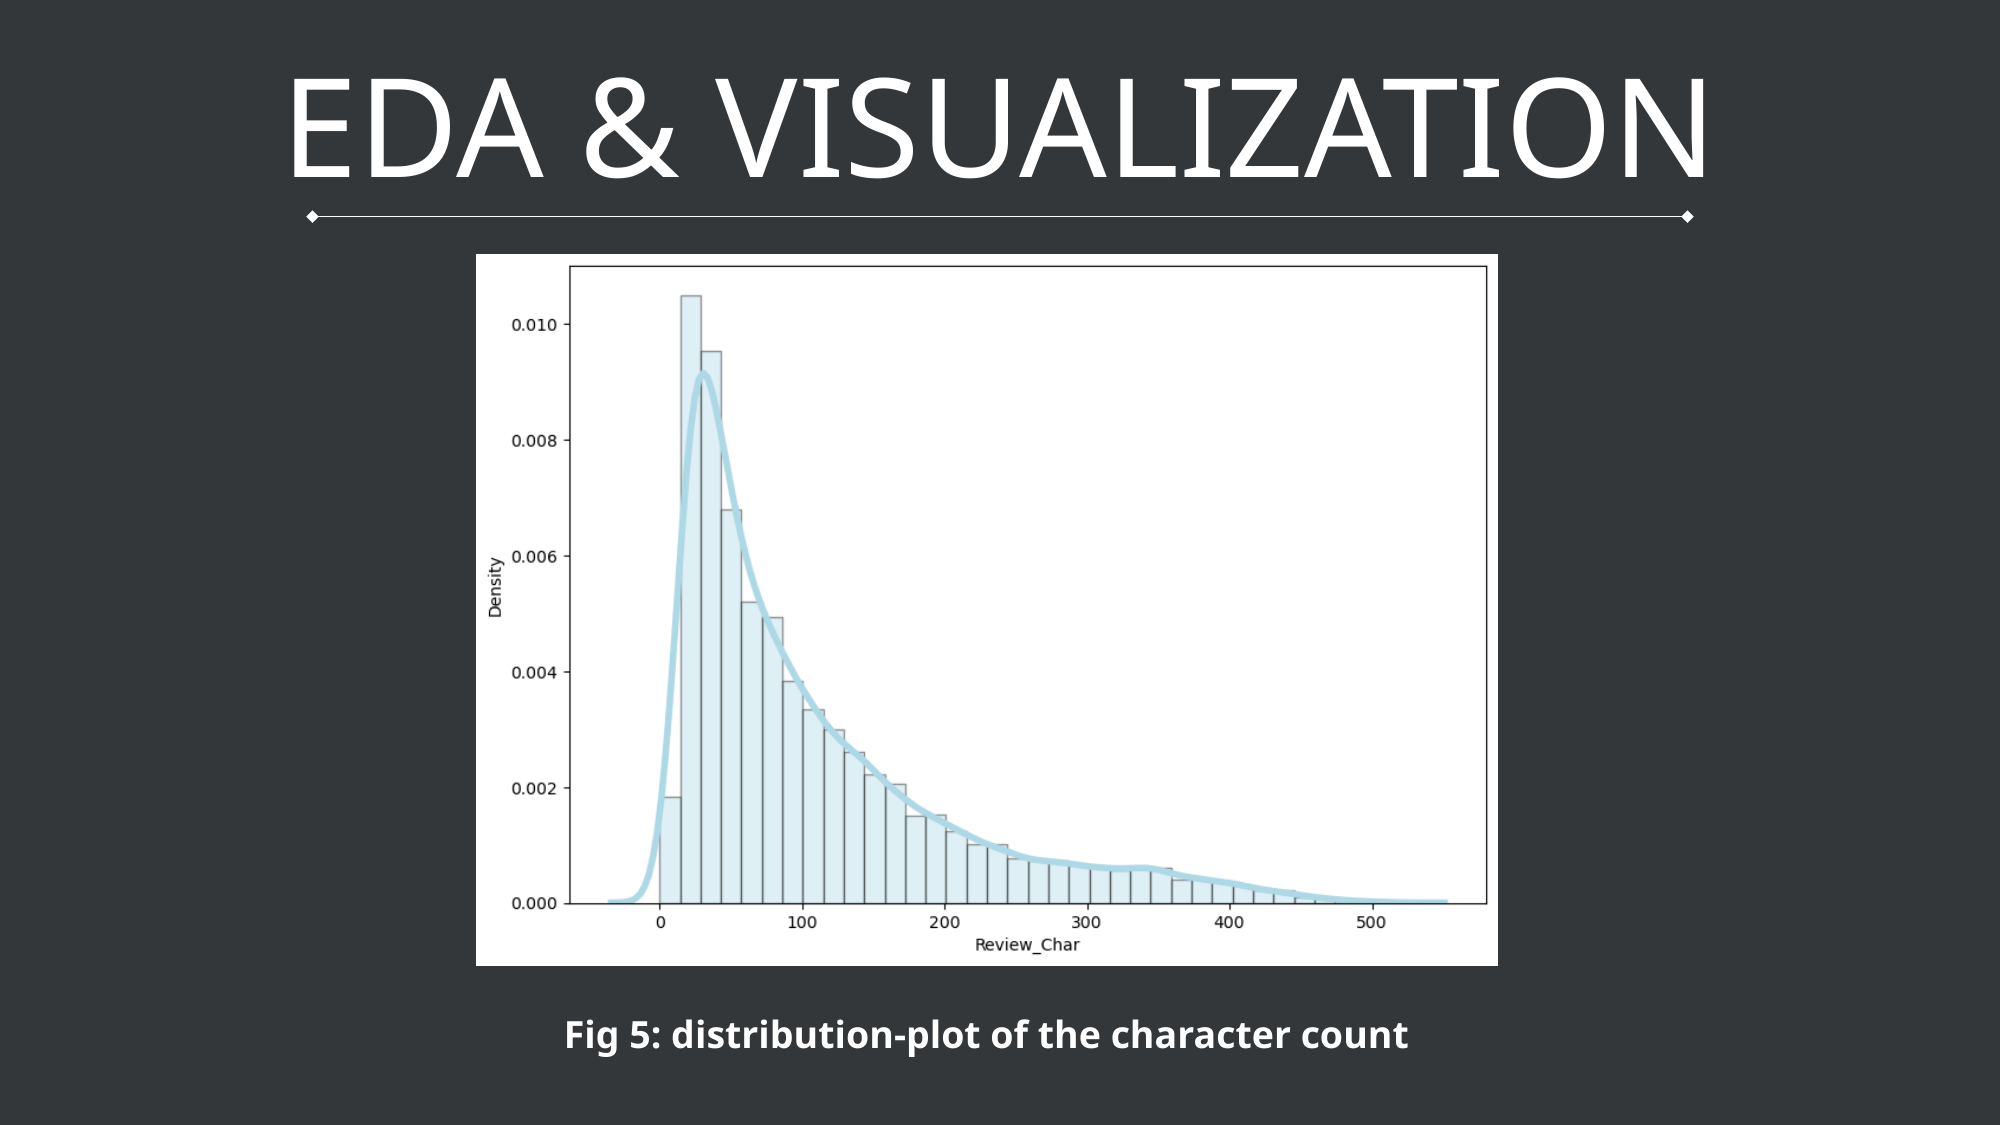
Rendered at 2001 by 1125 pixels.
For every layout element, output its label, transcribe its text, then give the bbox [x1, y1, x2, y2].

text_box EDA & VISUALIZATION [246, 32, 1754, 212]
text_box Fig 5: distribution-plot of the character count [299, 1004, 1675, 1064]
picture [476, 254, 1498, 967]
